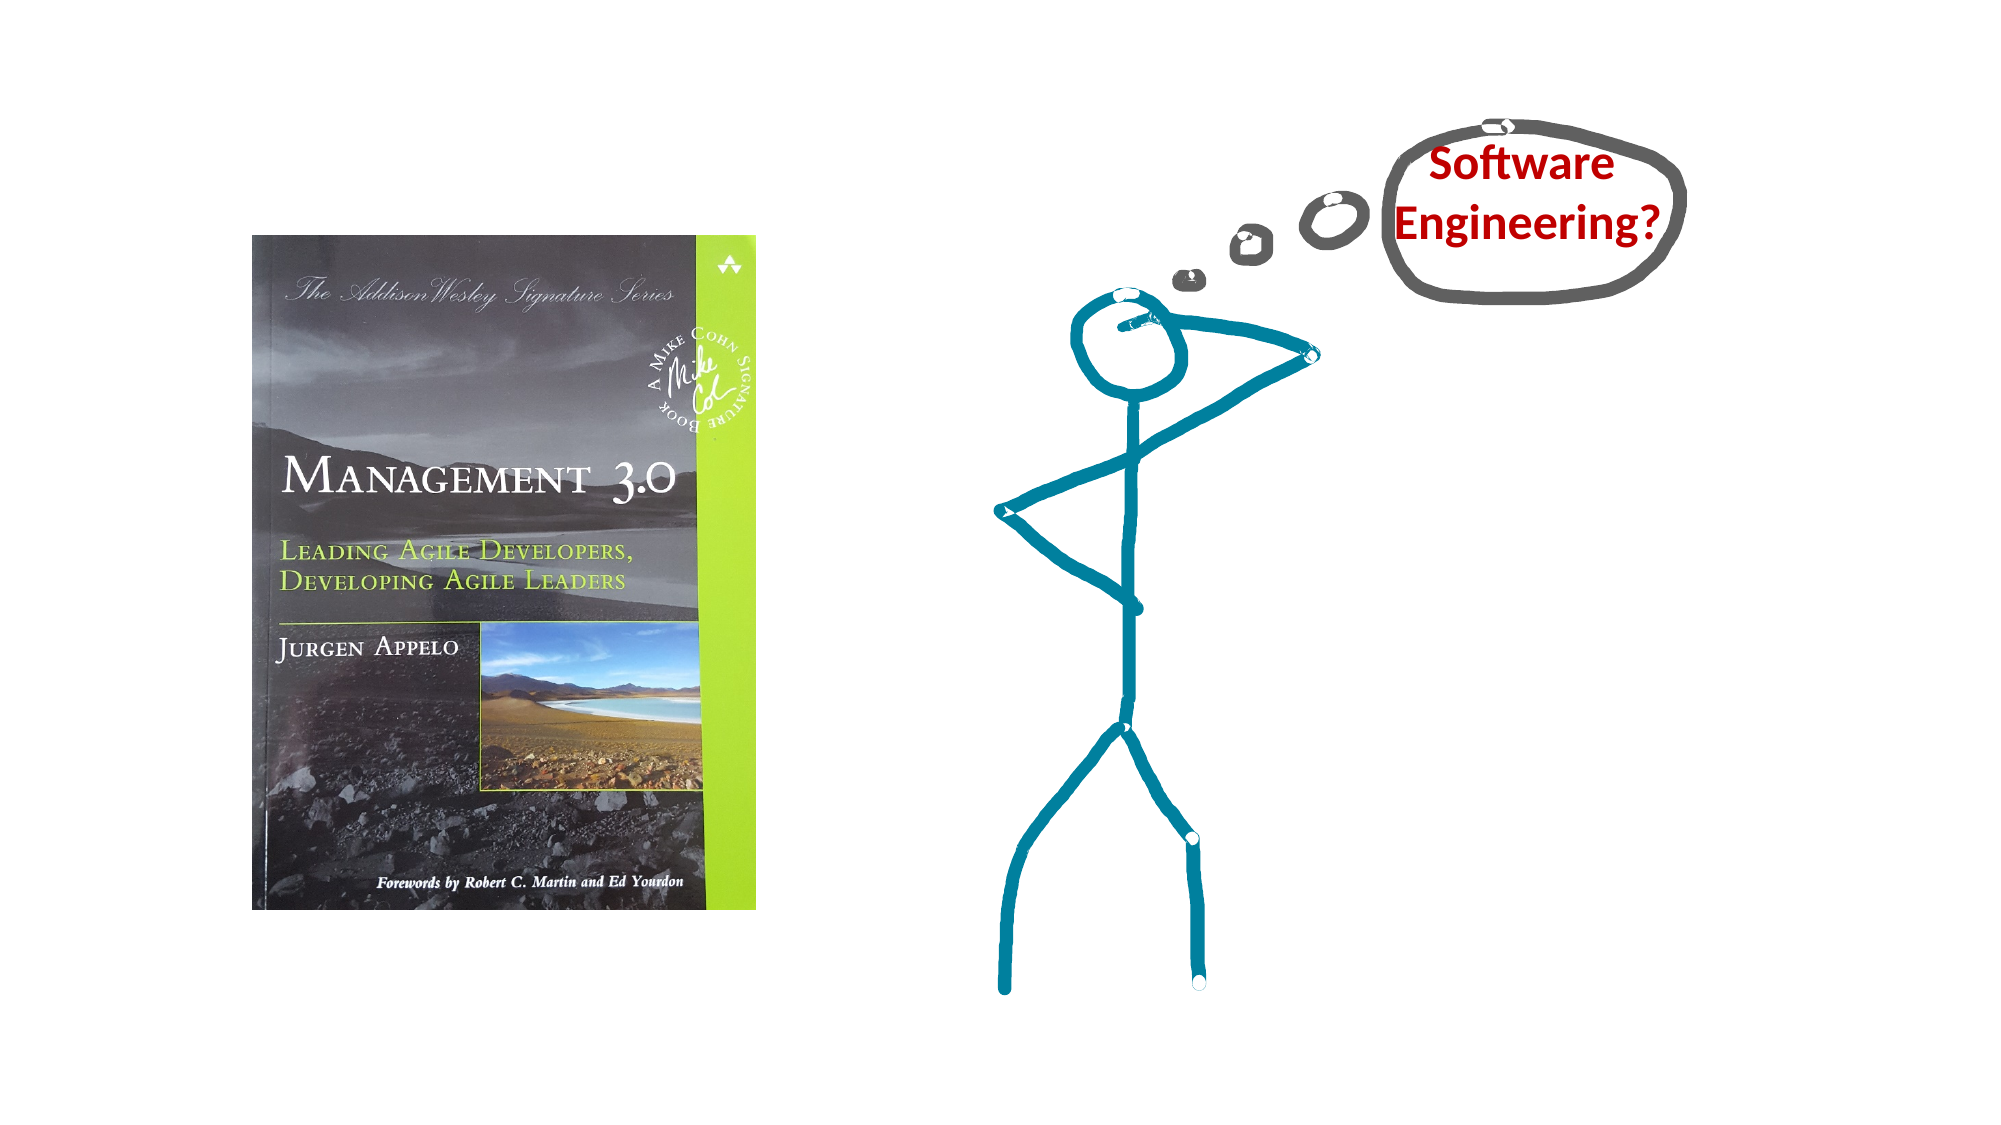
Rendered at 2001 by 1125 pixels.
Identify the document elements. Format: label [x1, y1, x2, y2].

text_box [974, 99, 1714, 1003]
picture [252, 235, 756, 910]
